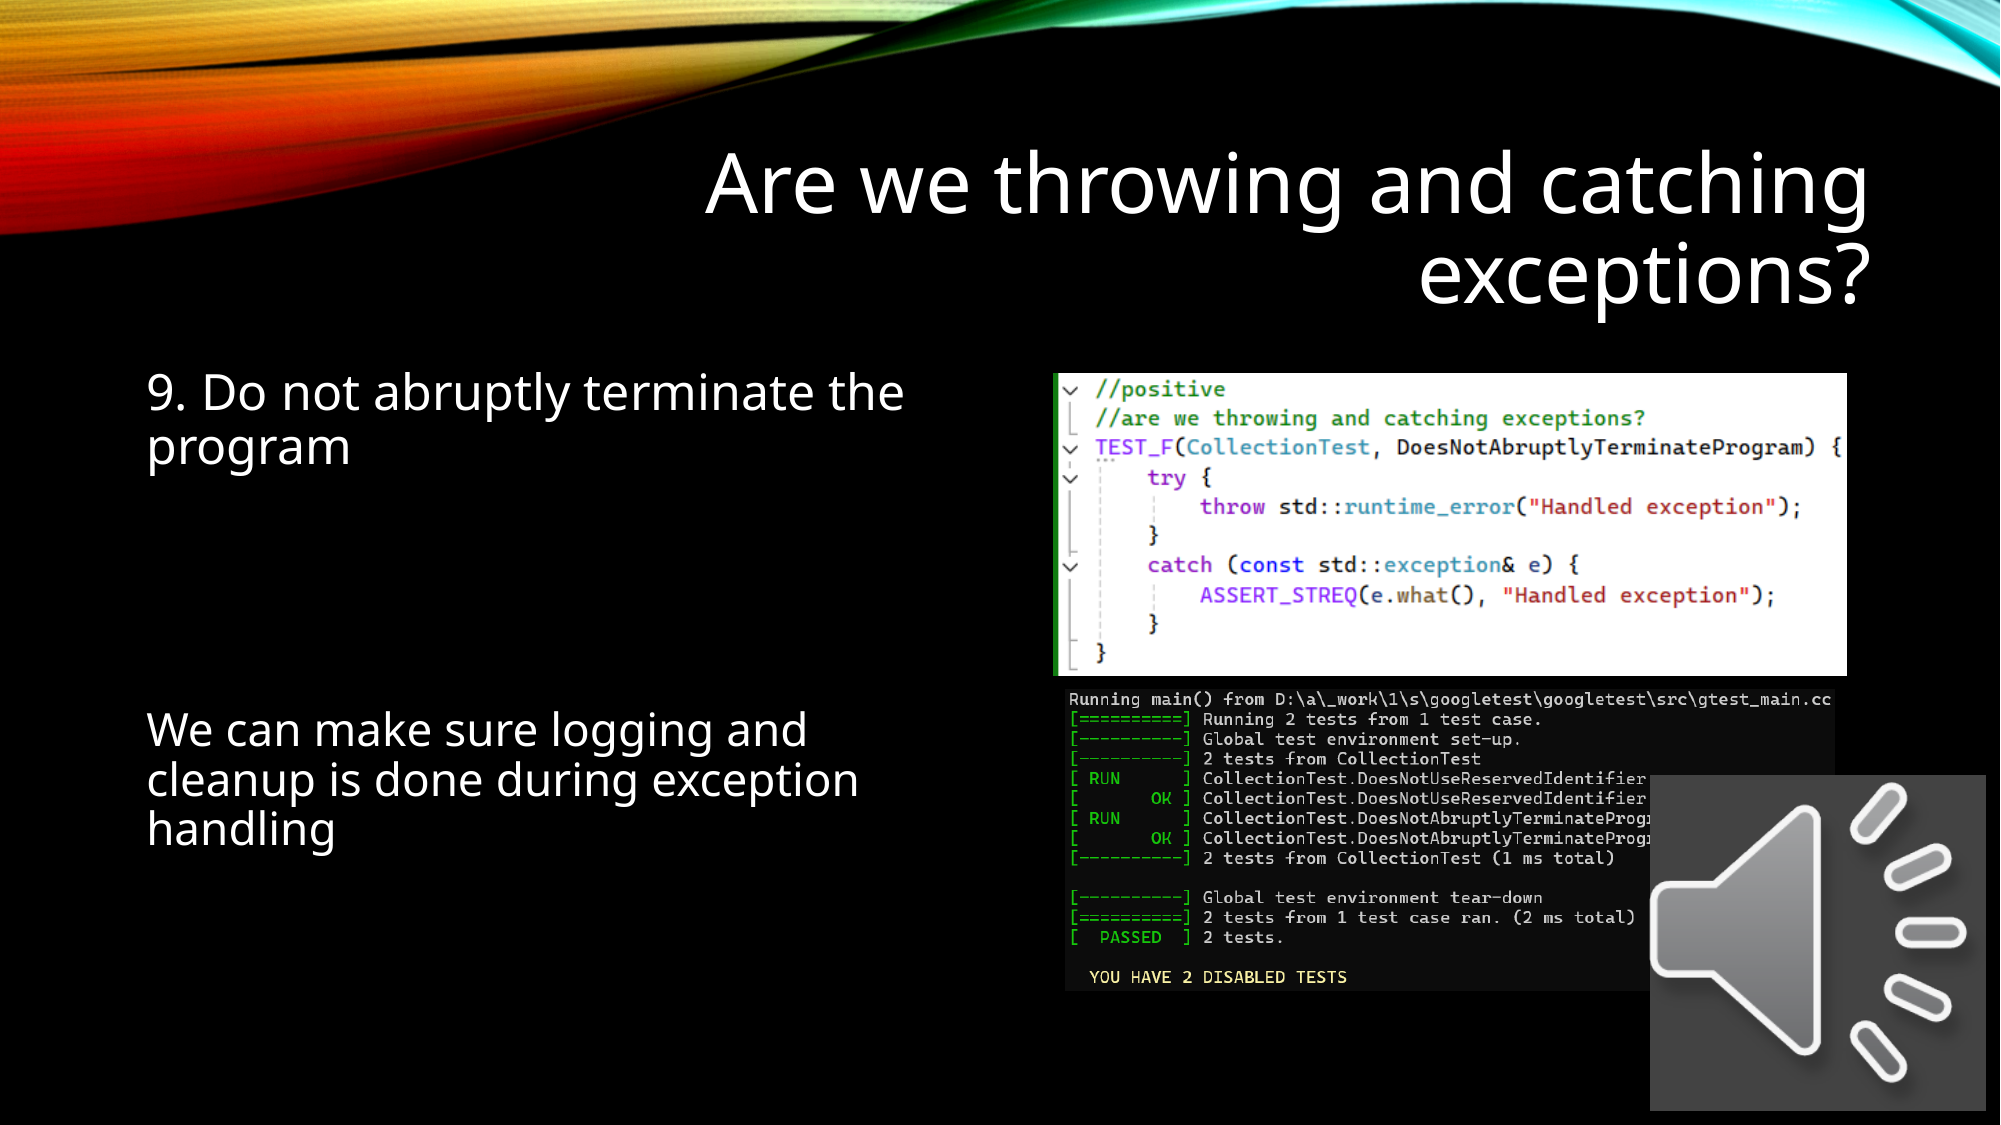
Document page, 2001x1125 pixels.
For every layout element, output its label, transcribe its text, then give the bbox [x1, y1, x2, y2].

title Are we throwing and catching exceptions? [474, 125, 1888, 338]
picture [1053, 373, 1847, 676]
list 9. Do not abruptly terminate the program We can make sure logging and cleanup is done during exception handling [112, 360, 988, 1021]
picture [1064, 689, 1987, 1112]
picture [0, 0, 2000, 237]
